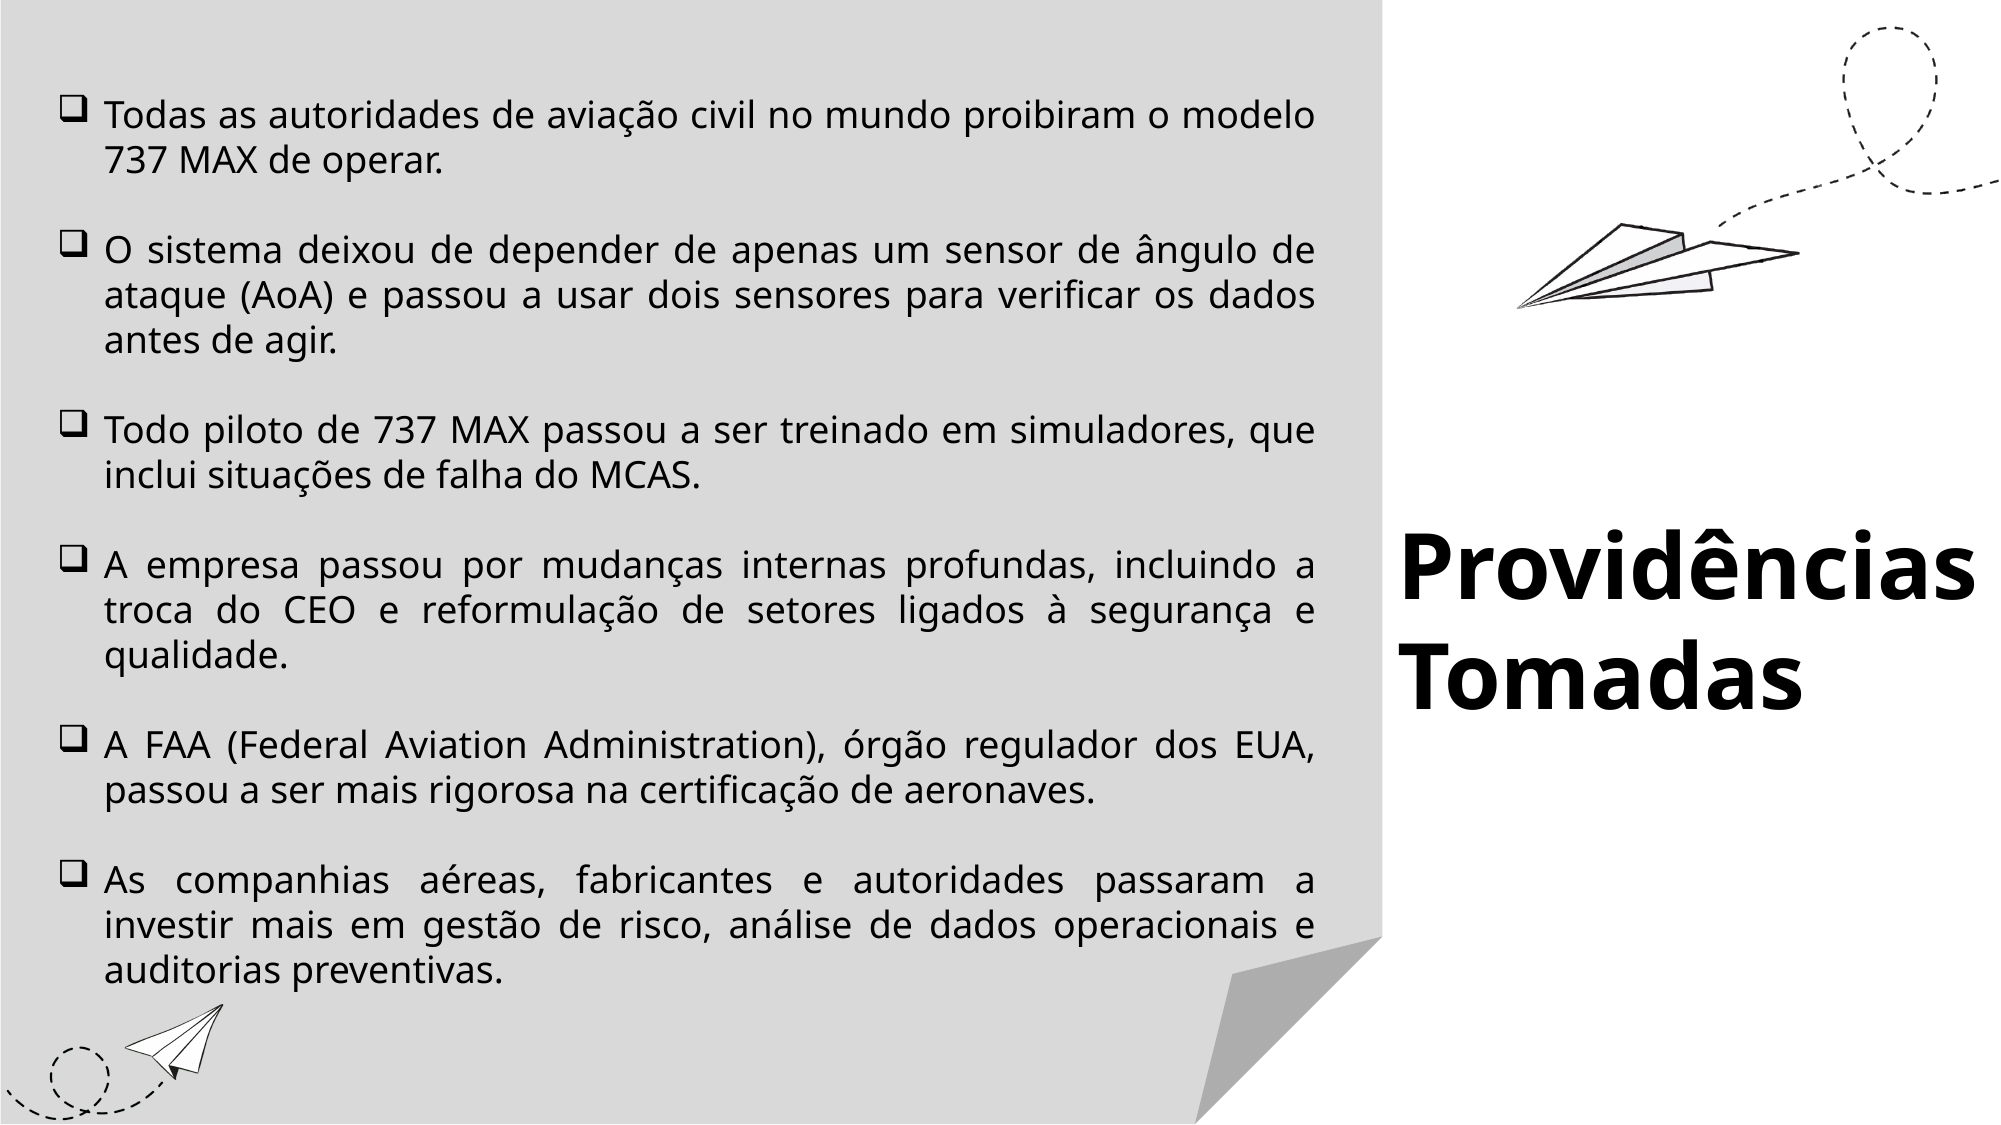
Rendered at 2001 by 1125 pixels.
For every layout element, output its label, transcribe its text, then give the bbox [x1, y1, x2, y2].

picture [1503, 0, 2000, 422]
text_box Todas as autoridades de aviação civil no mundo proibiram o modelo 737 MAX de operar. O sistema deixou de depender de apenas um sensor de ângulo de ataque (AoA) e passou a usar dois sensores para verificar os dados antes de agir. Todo piloto de 737 MAX passou a ser treinado em simuladores, que inclui situações de falha do MCAS. A empresa passou por mudanças internas profundas, incluindo a troca do CEO e reformulação de setores ligados à segurança e qualidade. A FAA (Federal Aviation Administration), órgão regulador dos EUA, passou a ser mais rigorosa na certificação de aeronaves. As companhias aéreas, fabricantes e autoridades passaram a investir mais em gestão de risco, análise de dados operacionais e auditorias preventivas. [42, 83, 1333, 999]
text_box [230, 999, 1323, 1125]
text_box [0, 0, 1388, 989]
text_box Providências Tomadas [1382, 500, 1999, 736]
picture [0, 950, 230, 1125]
